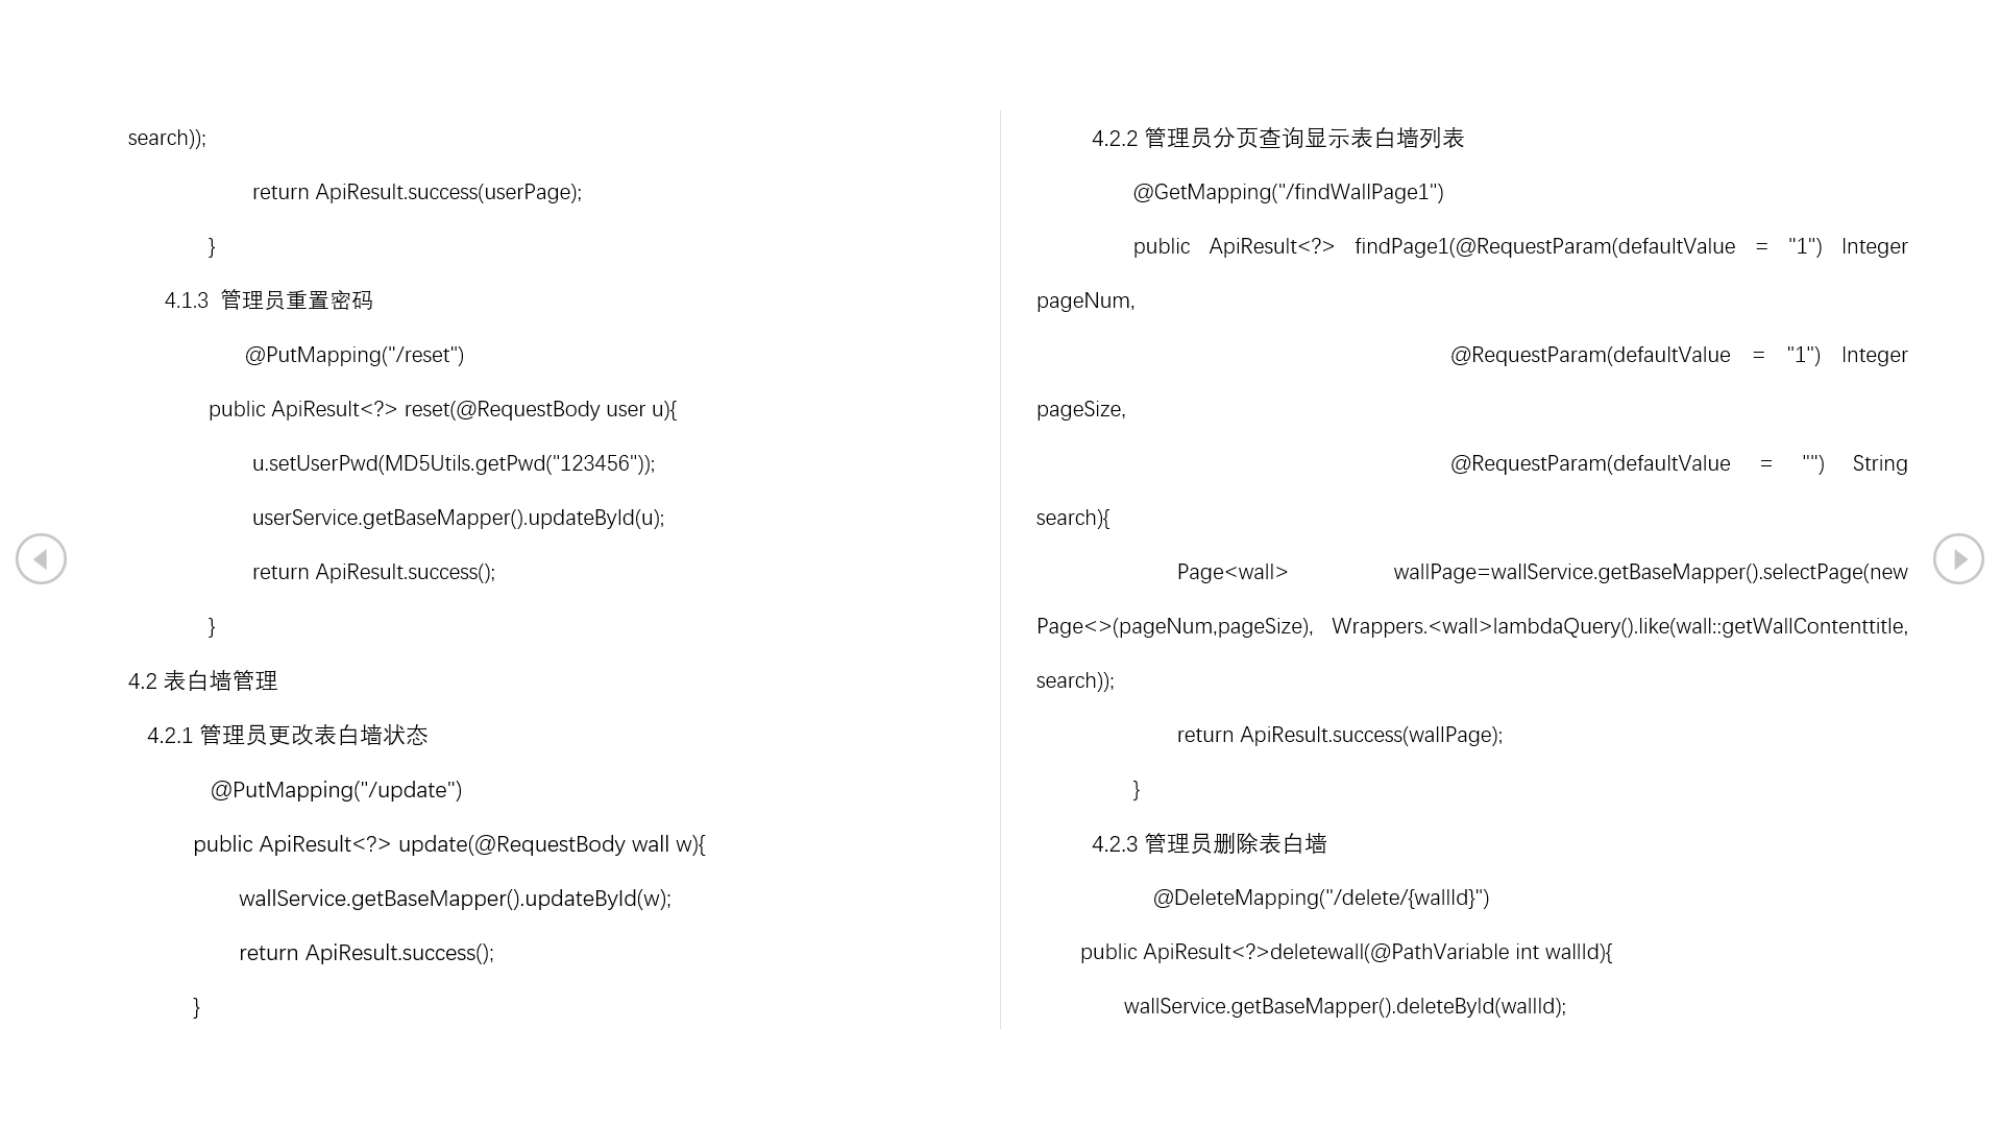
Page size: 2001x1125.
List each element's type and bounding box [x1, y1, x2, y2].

picture [0, 74, 2000, 1051]
